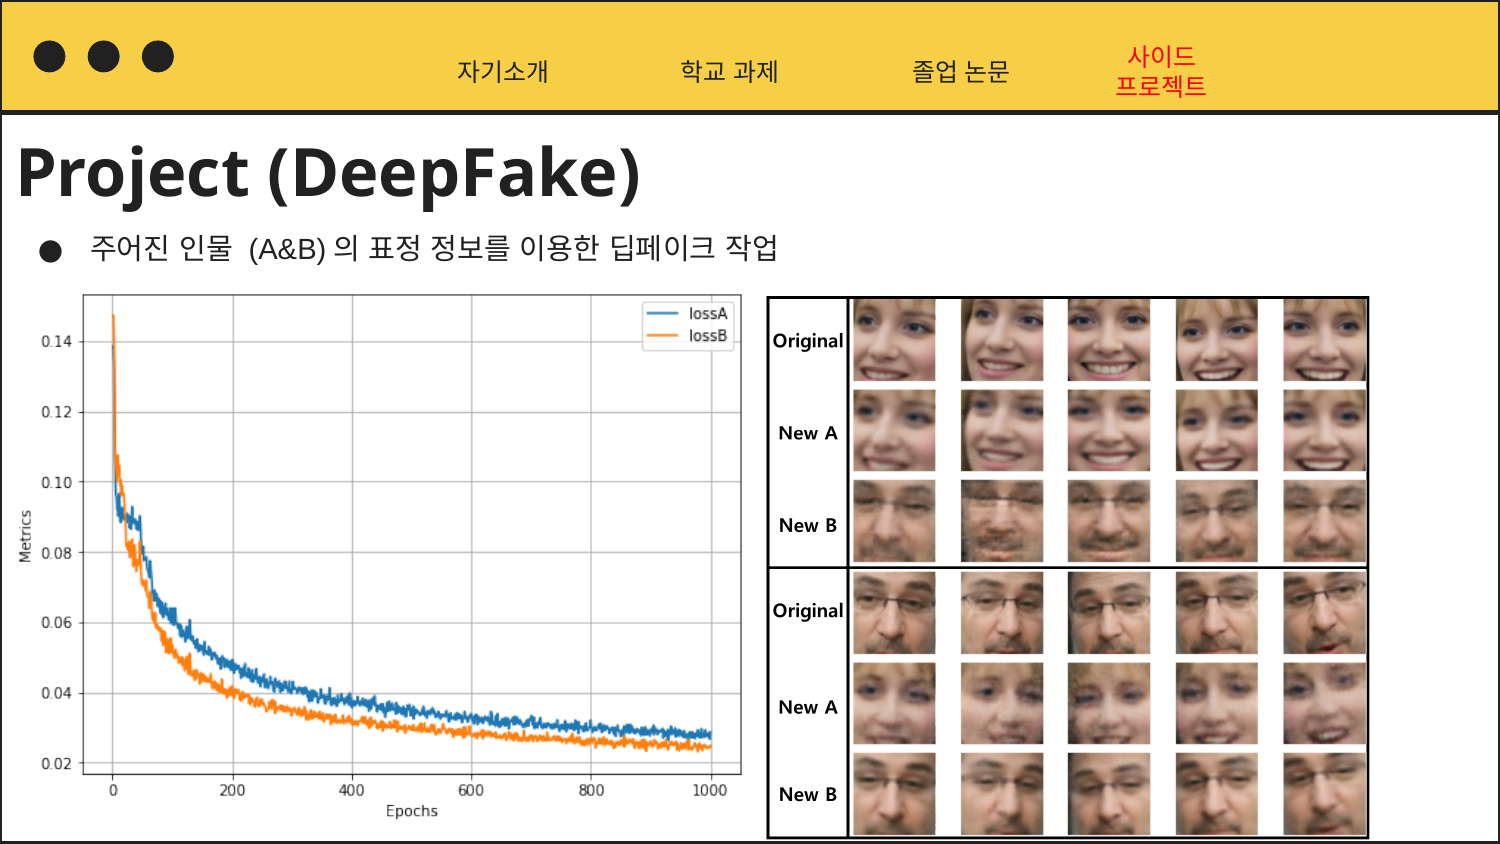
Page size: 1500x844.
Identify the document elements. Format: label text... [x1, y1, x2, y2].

text_box 자기소개 [395, 40, 615, 73]
picture [9, 284, 1370, 840]
text_box 졸업 논문 [841, 40, 1089, 73]
list 주어진 인물 (A&B)의 표정 정보를 이용한 딥페이크 작업 [0, 215, 1407, 583]
text_box 학교 과제 [615, 40, 841, 73]
text_box 사이드 프로젝트 [1095, 40, 1236, 73]
title Project (DeepFake) [0, 114, 1500, 290]
